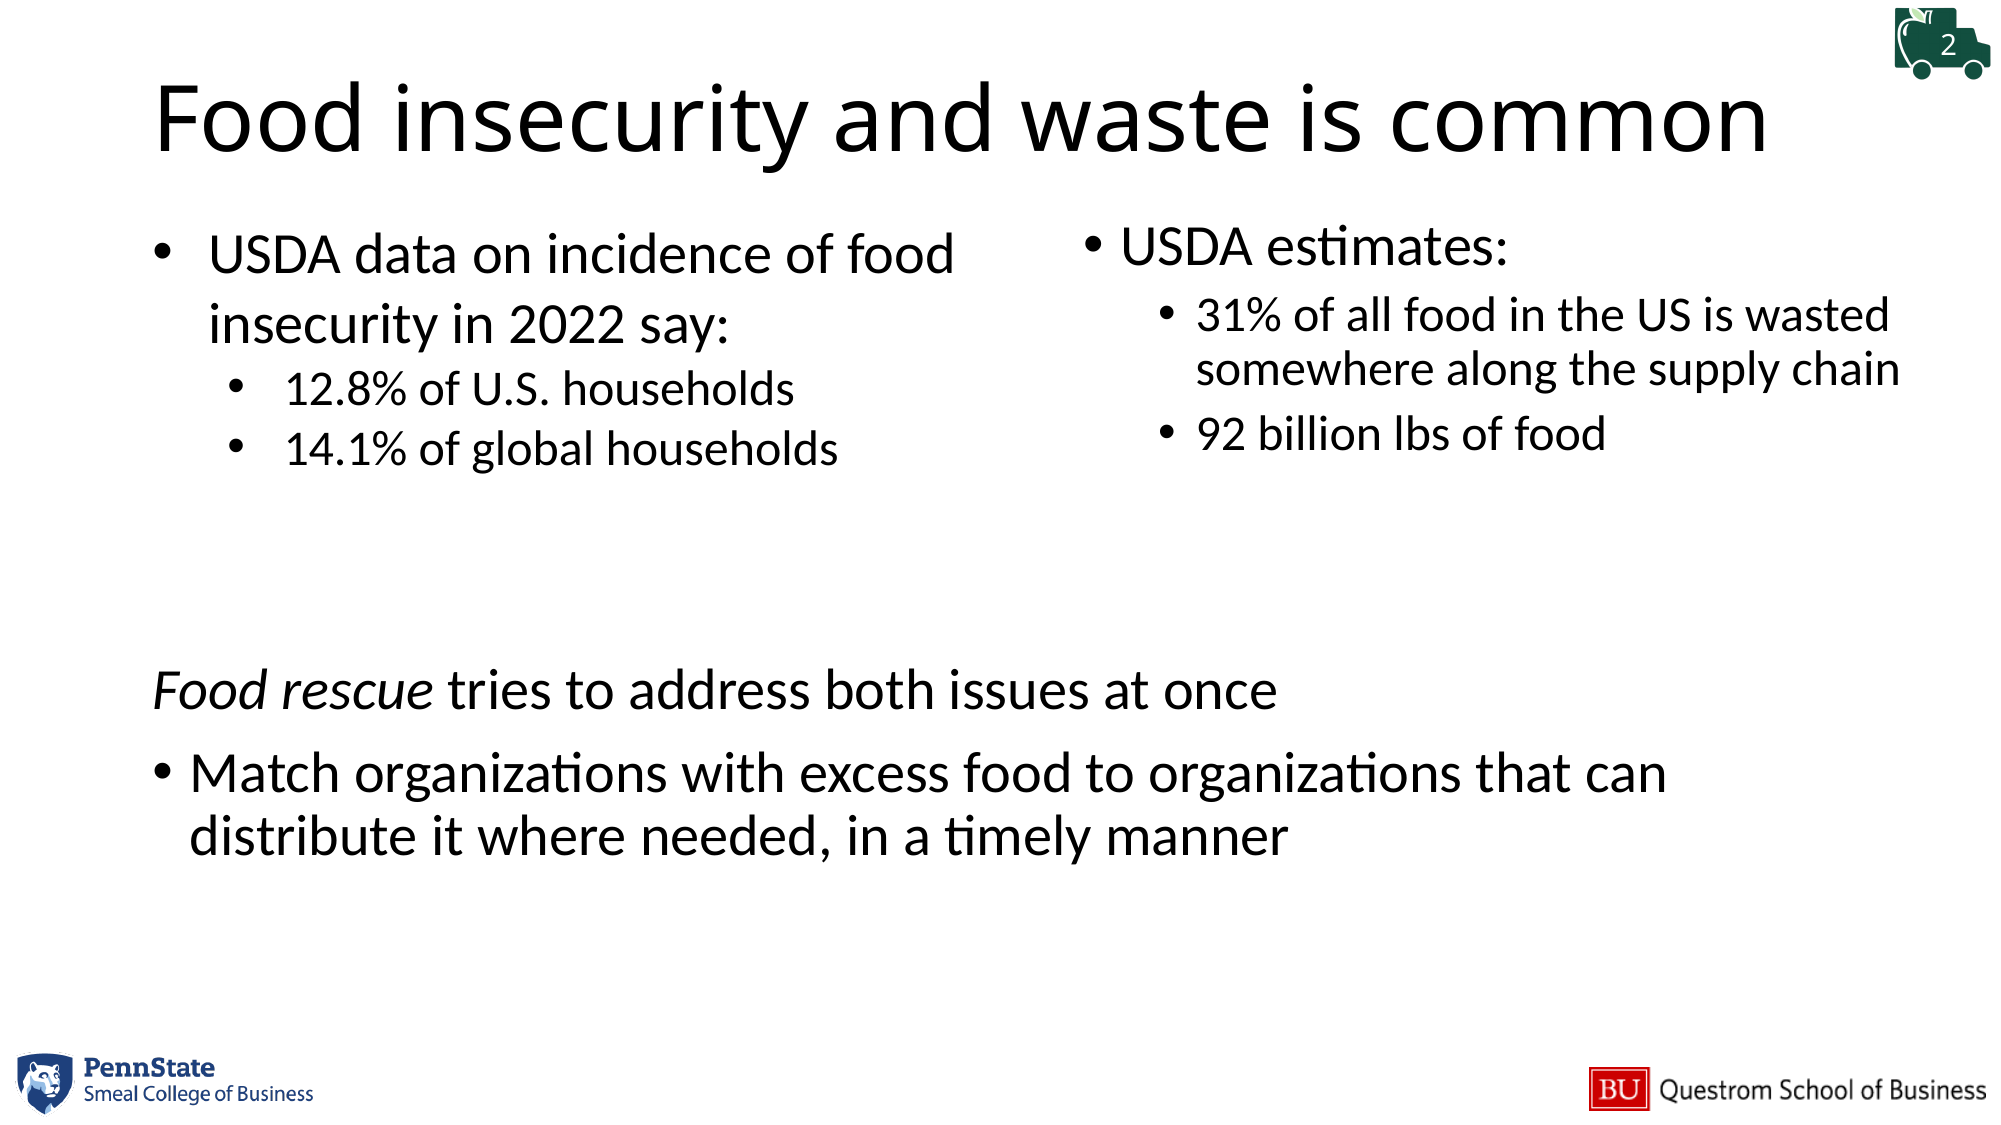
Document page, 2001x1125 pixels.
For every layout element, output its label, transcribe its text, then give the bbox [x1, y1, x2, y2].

text_box Food rescue tries to address both issues at once Match organizations with excess food to organizations that can distribute it where needed, in a timely manner [137, 651, 1912, 1014]
title Food insecurity and waste is common [137, 59, 1863, 185]
text_box USDA data on incidence of food insecurity in 2022 say: 12.8% of U.S. households 14.1% of global households [137, 207, 988, 528]
picture [1877, 0, 2001, 106]
picture [1589, 1067, 1986, 1111]
picture [14, 1051, 316, 1117]
list USDA estimates: 31% of all food in the US is wasted somewhere along the supply chain 92 billion lbs of food [1068, 207, 1919, 922]
